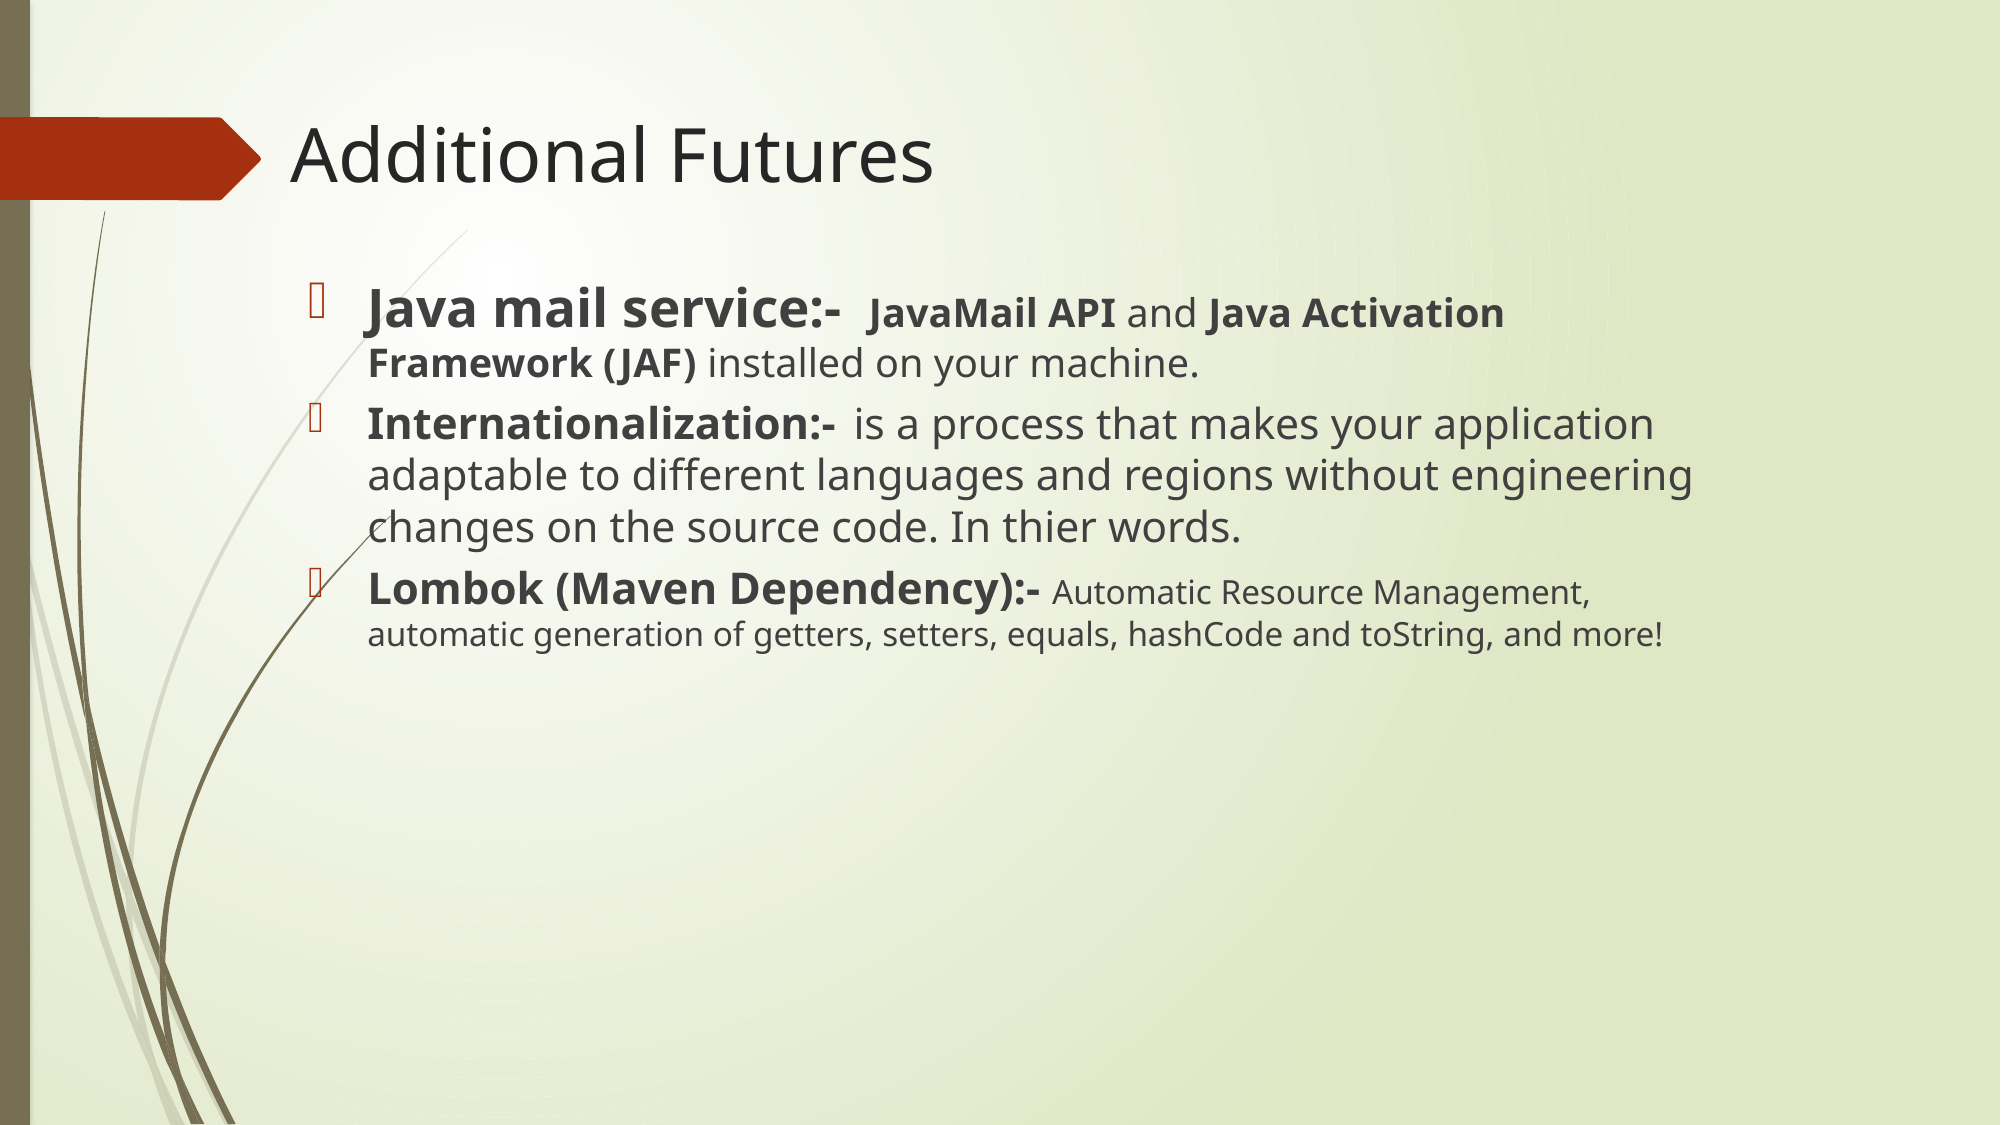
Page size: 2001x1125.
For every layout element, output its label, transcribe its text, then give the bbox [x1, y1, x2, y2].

title Additional Futures [275, 100, 1738, 224]
list Java mail service:- JavaMail API and Java Activation Framework (JAF) installed on your machine. Internationalization:- is a process that makes your application adaptable to different languages and regions without engineering changes on the source code. In thier words. Lombok (Maven Dependency):- Automatic Resource Management, automatic generation of getters, setters, equals, hashCode and toString, and more! [293, 216, 1756, 667]
